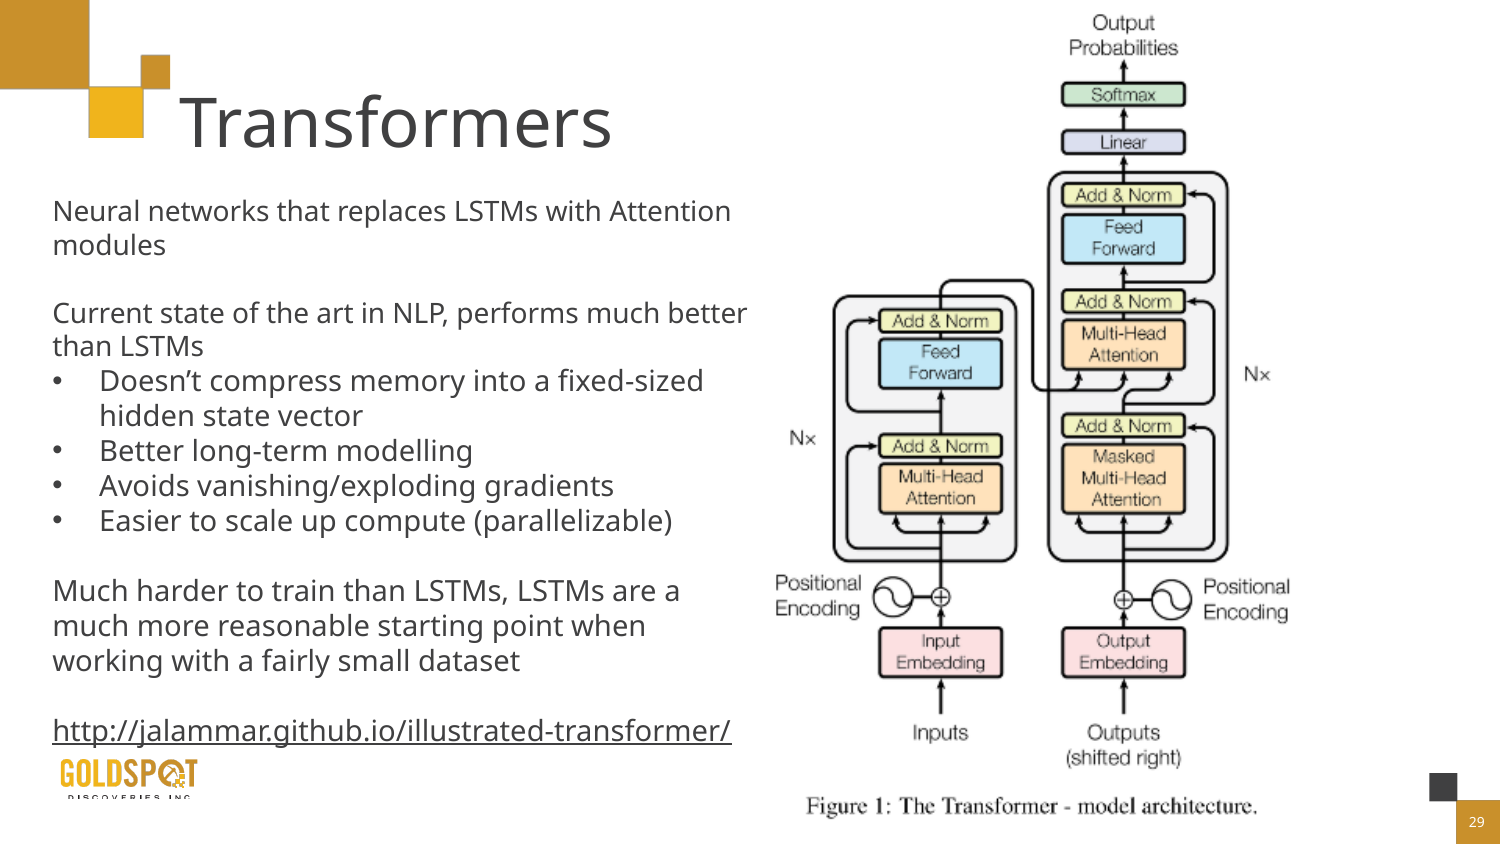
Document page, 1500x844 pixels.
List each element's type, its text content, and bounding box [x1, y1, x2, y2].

picture [700, 0, 1380, 827]
title Transformers [164, 74, 700, 177]
text_box 29 [1379, 764, 1500, 844]
text_box Neural networks that replaces LSTMs with Attention modules Current state of the art in NLP, performs much better than LSTMs Doesn’t compress memory into a fixed-sized hidden state vector Better long-term modelling Avoids vanishing/exploding gradients Easier to scale up compute (parallelizable) Much harder to train than LSTMs, LSTMs are a much more reasonable starting point when working with a fairly small dataset http://jalammar.github.io/illustrated-transformer/ [37, 186, 700, 760]
